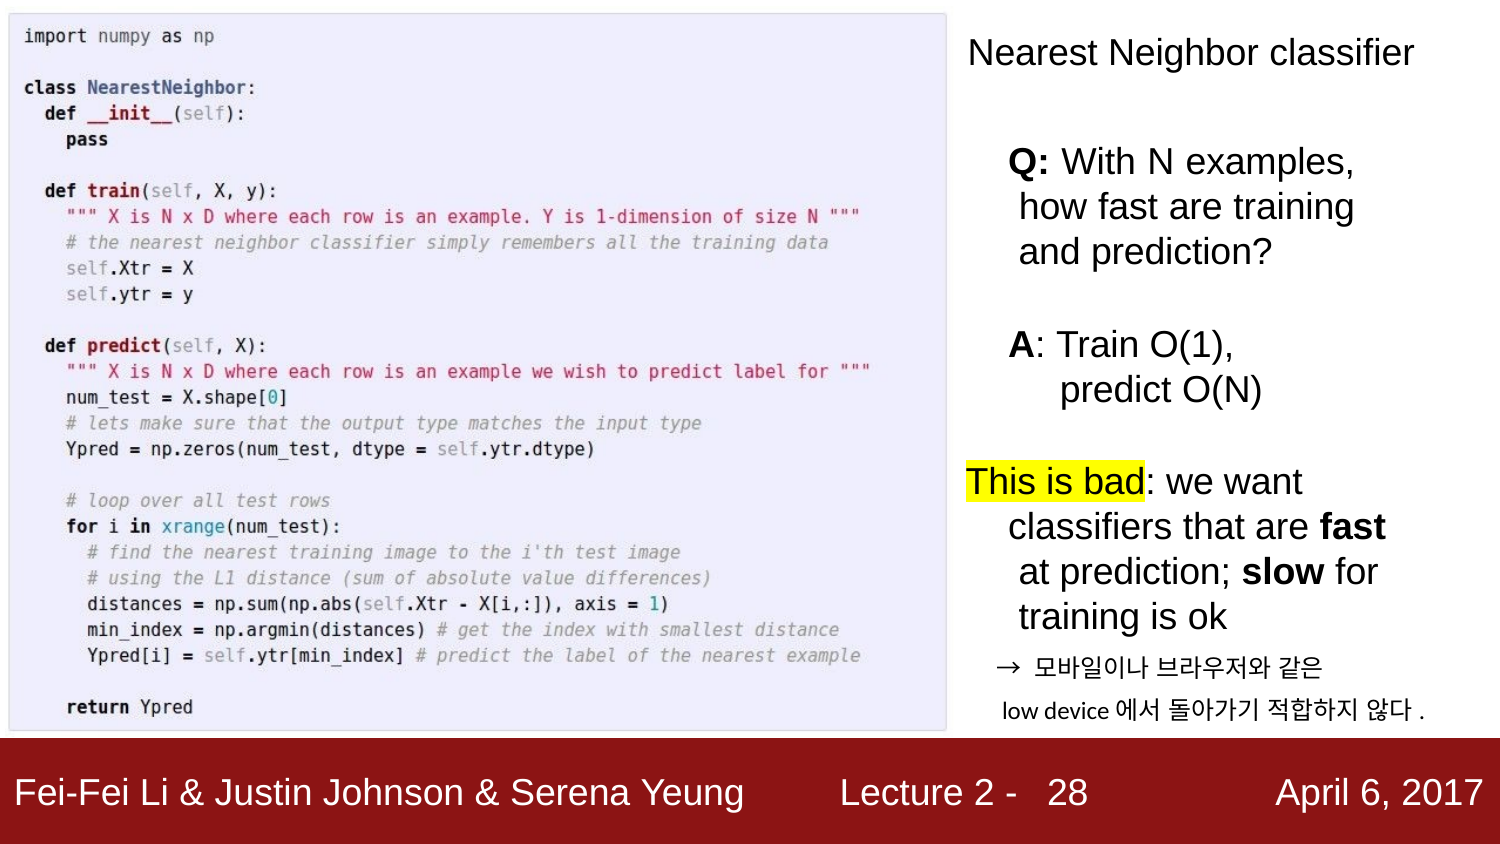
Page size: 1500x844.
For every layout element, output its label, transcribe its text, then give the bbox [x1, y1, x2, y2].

footer April 6, 2017 [1273, 769, 1488, 844]
text_box [5, 6, 954, 737]
text_box → 모바일이나 브라우저와 같은 low device에서 돌아가기 적합하지 않다. [981, 645, 1441, 733]
slide_number 28 [1040, 769, 1096, 844]
slide_number Fei-Fei Li & Justin Johnson & Serena Yeung [11, 769, 753, 844]
text_box Nearest Neighbor classifier Q: With N examples, how fast are training and prediction? A: Train O(1), predict O(N) This is bad: we want classifiers that are fast at prediction; slow for training is ok [965, 25, 1420, 637]
text_box Lecture 2 - [837, 769, 1021, 814]
